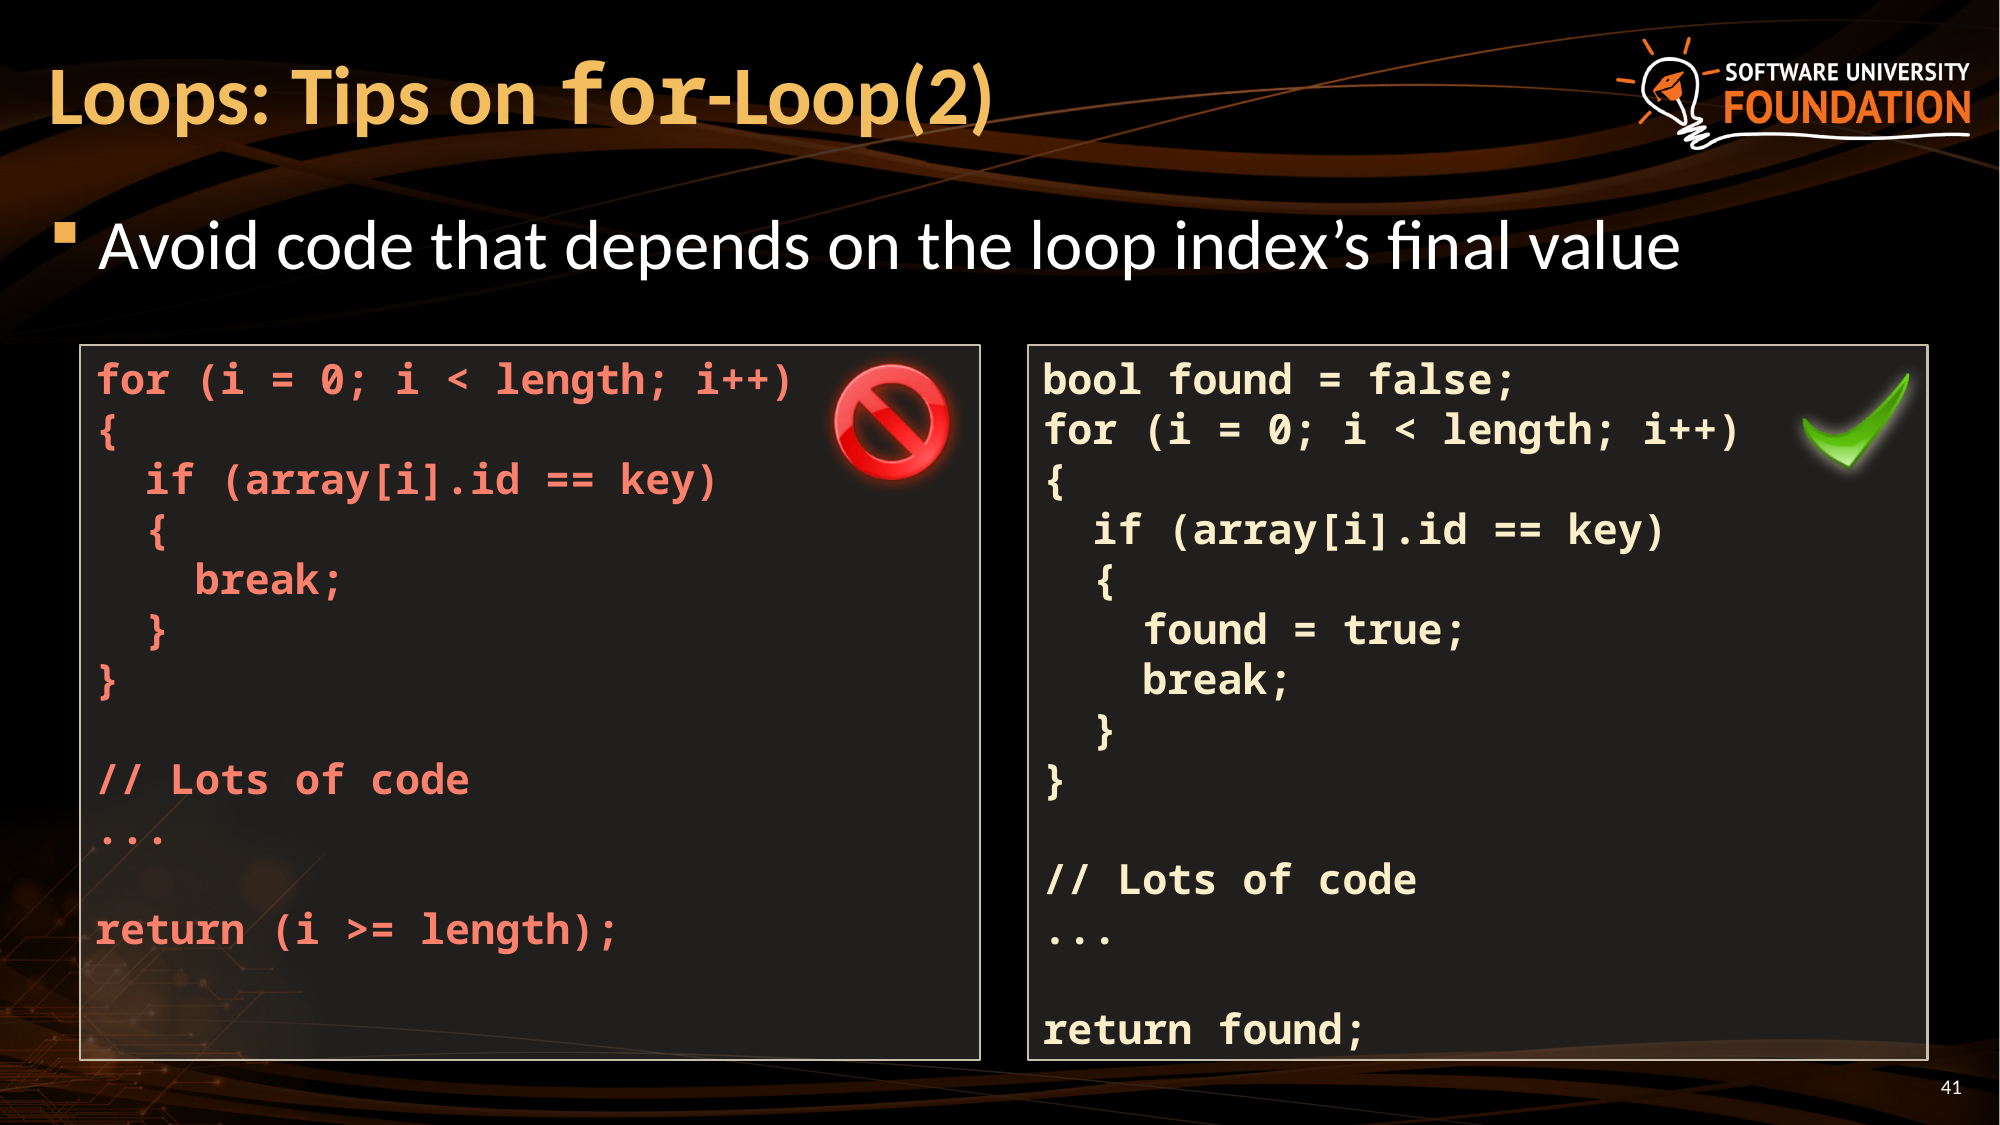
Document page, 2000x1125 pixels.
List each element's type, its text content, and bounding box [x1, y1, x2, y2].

text_box bool found = false; for (i = 0; i < length; i++) { if (array[i].id == key) { found = true; break; } } // Lots of code ... return found; [1027, 345, 1928, 1061]
text_box for (i = 0; i < length; i++) { if (array[i].id == key) { break; } } // Lots of code ... return (i >= length); [80, 345, 980, 1061]
picture [0, 0, 2000, 1125]
title Loops: Tips on for-Loop(2) [30, 6, 1602, 189]
list Avoid code that depends on the loop index’s final value [31, 188, 1968, 1103]
